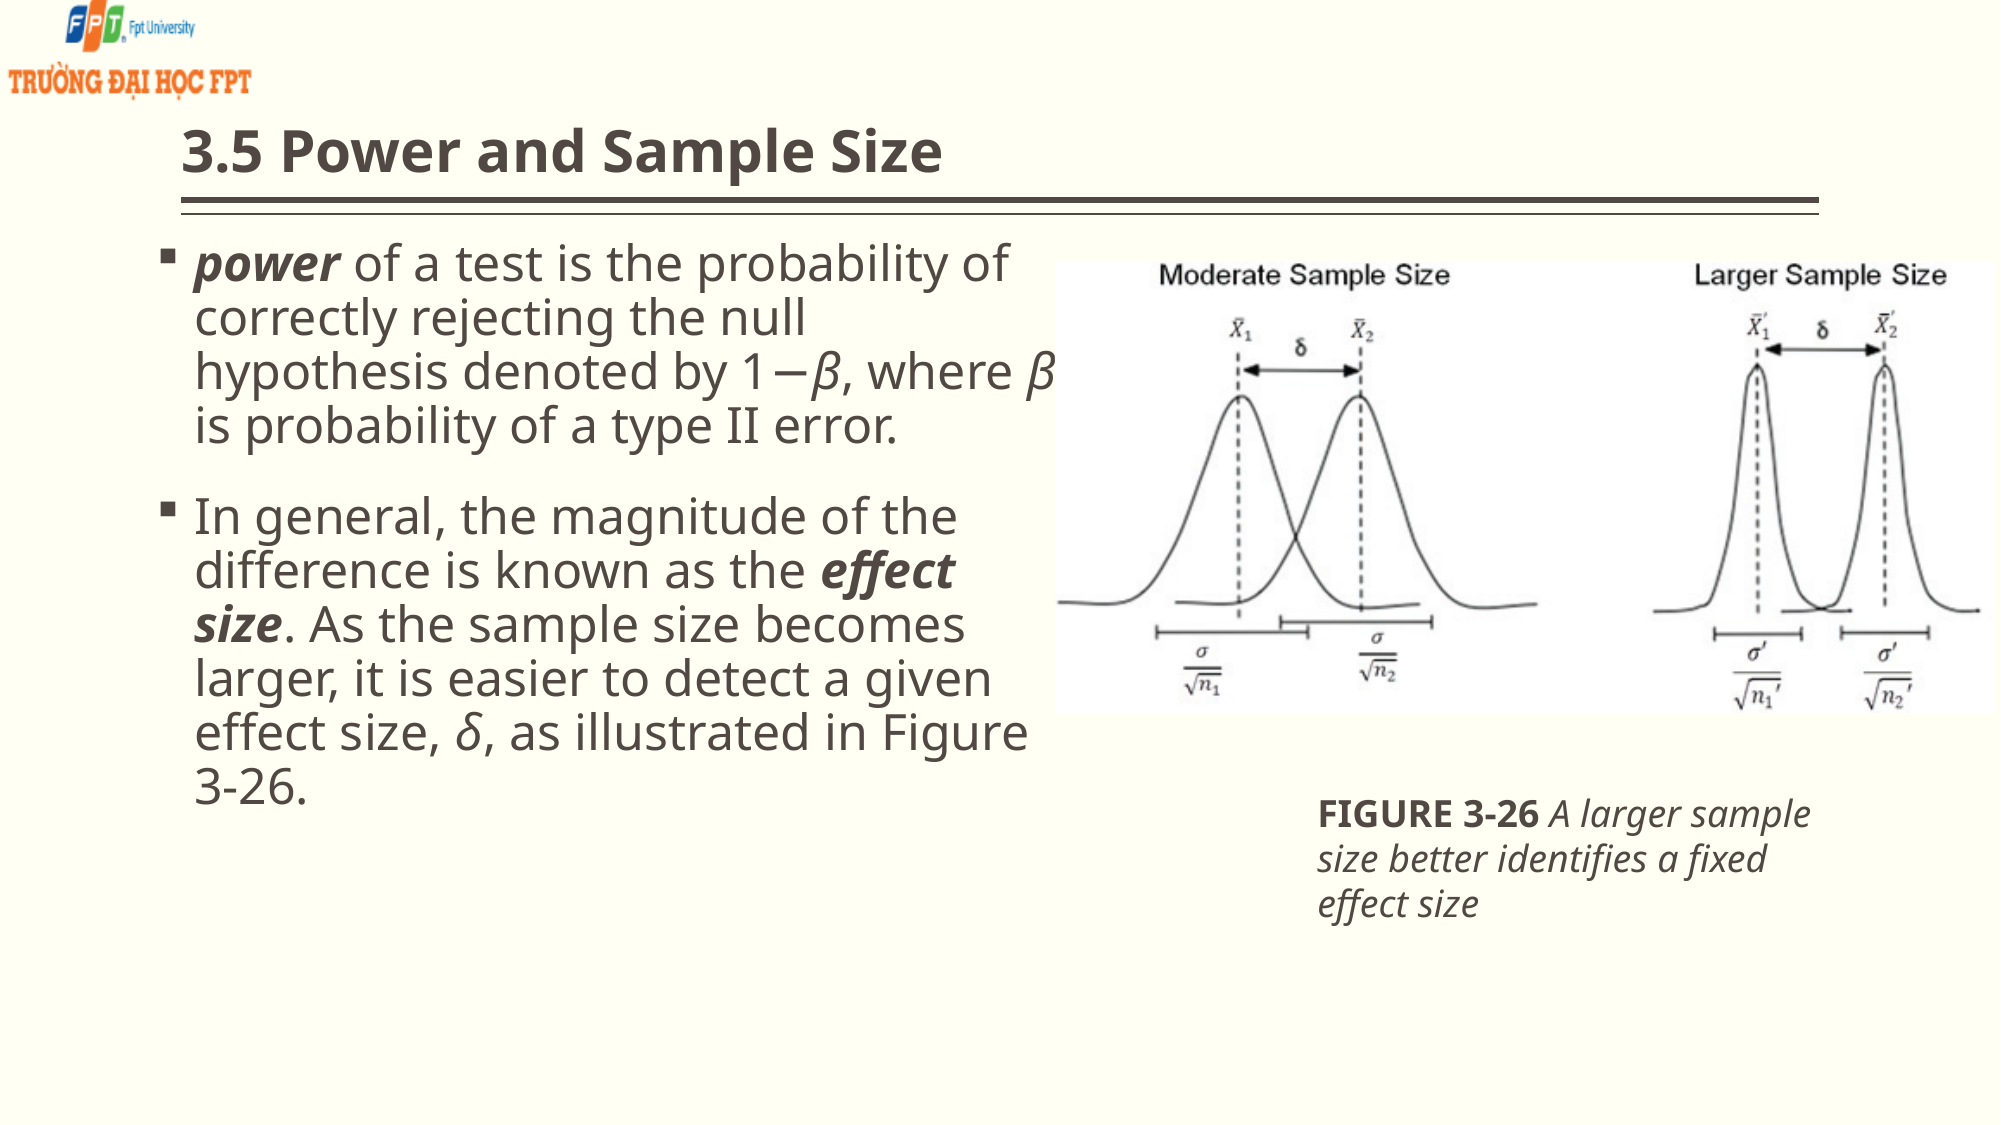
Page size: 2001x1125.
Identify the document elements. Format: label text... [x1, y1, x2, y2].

picture [0, 0, 272, 114]
title 3.5 Power and Sample Size [181, 12, 1819, 193]
list power of a test is the probability of correctly rejecting the null hypothesis denoted by 1−β, where β is probability of a type II error. In general, the magnitude of the difference is known as the effect size. As the sample size becomes larger, it is easier to detect a given effect size, δ, as illustrated in Figure 3-26. [156, 230, 1058, 1076]
text_box FIGURE 3-26 A larger sample size better identifies a fixed effect size [1302, 782, 1840, 933]
picture [1054, 262, 1995, 713]
